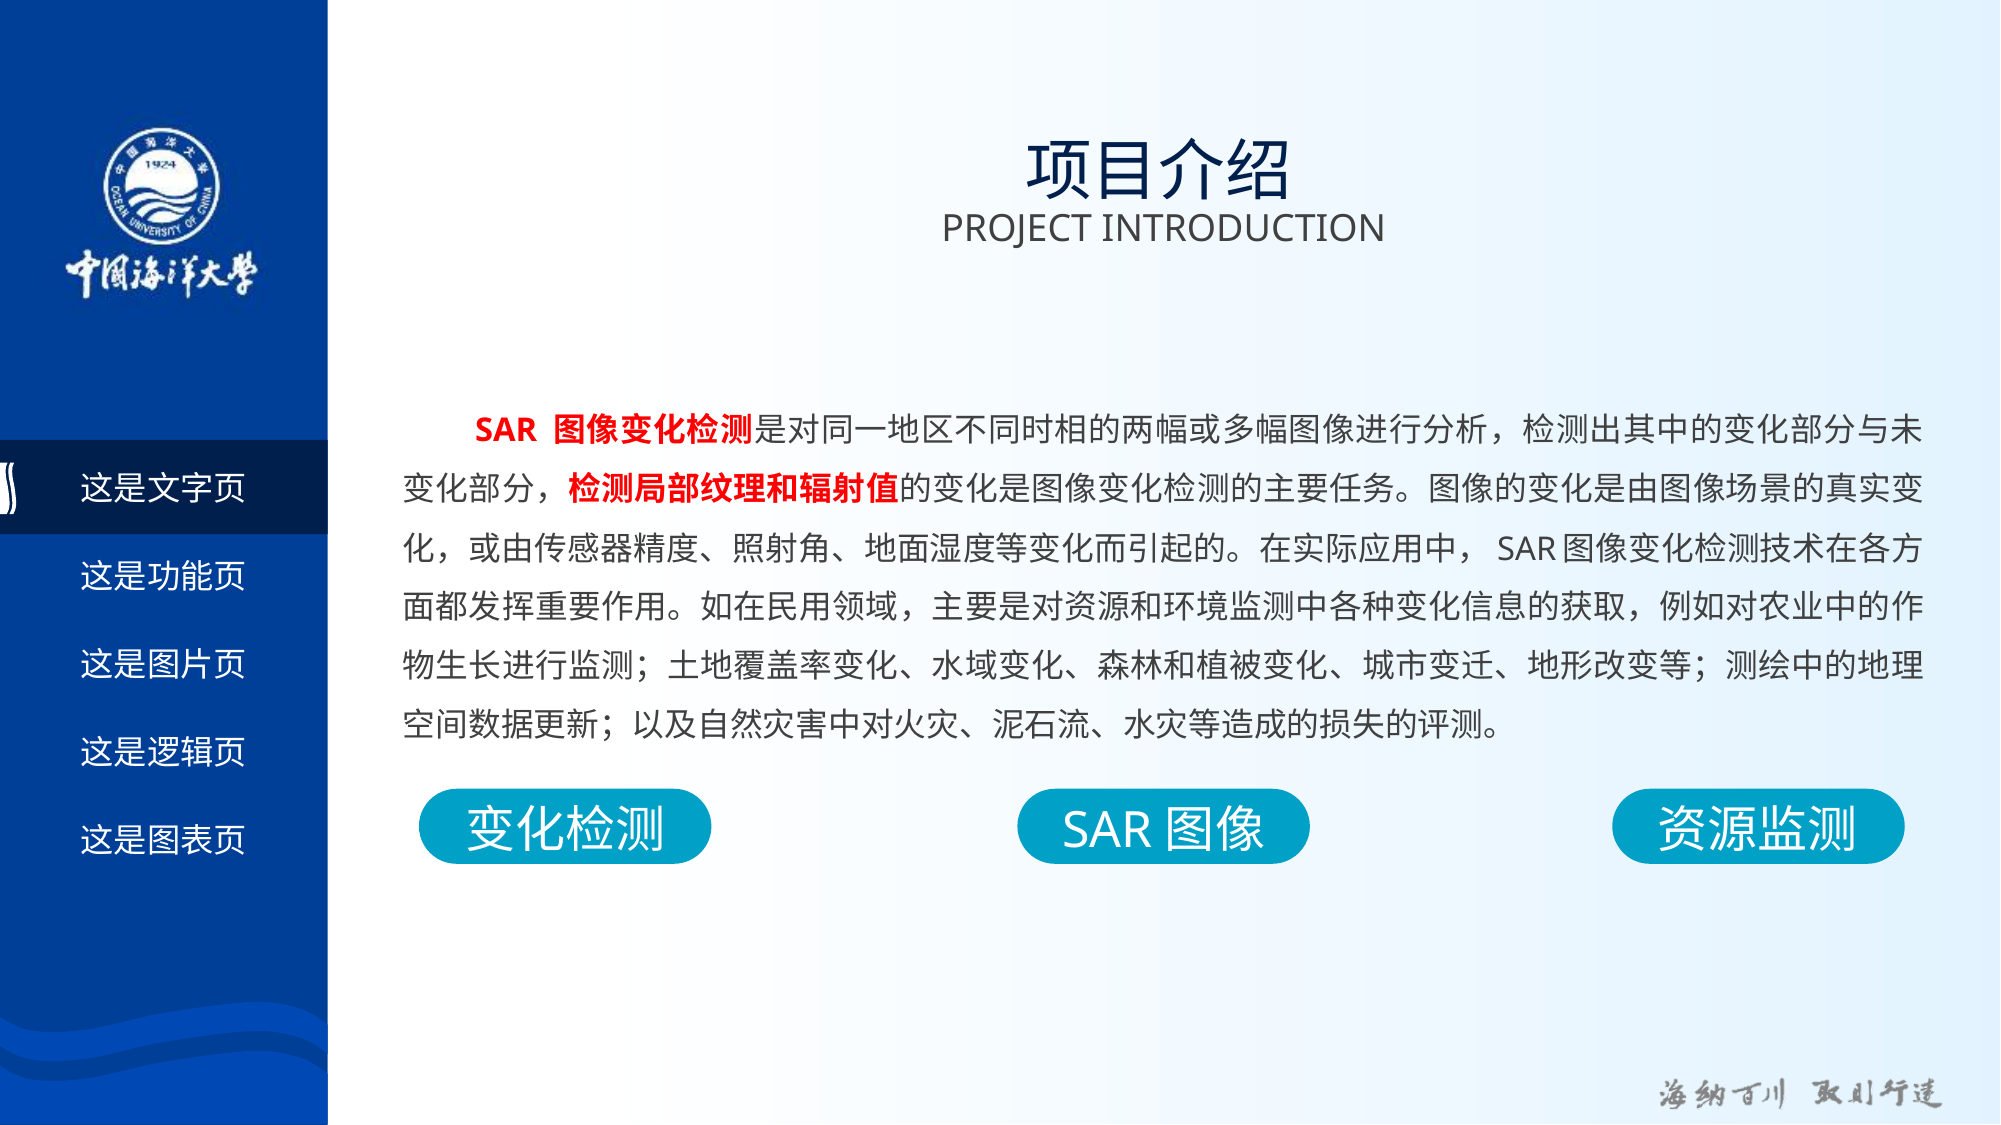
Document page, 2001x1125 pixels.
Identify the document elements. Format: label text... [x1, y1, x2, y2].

list 这是图表页 [13, 816, 314, 867]
list SAR 图像变化检测是对同一地区不同时相的两幅或多幅图像进行分析，检测出其中的变化部分与未变化部分，检测局部纹理和辐射值的变化是图像变化检测的主要任务。图像的变化是由图像场景的真实变化，或由传感器精度、照射角、地面湿度等变化而引起的。在实际应用中，SAR图像变化检测技术在各方面都发挥重要作用。如在民用领域，主要是对资源和环境监测中各种变化信息的获取，例如对农业中的作物生长进行监测；土地覆盖率变化、水域变化、森林和植被变化、城市变迁、地形改变等；测绘中的地理空间数据更新；以及自然灾害中对火灾、泥石流、水灾等造成的损失的评测。 [387, 381, 1940, 758]
list SAR图像 [986, 797, 1342, 869]
list 这是功能页 [13, 552, 314, 603]
list 变化检测 [387, 797, 743, 869]
picture [1501, 1065, 1962, 1119]
list PROJECT INTRODUCTION [387, 208, 1940, 381]
list 这是图片页 [13, 640, 314, 691]
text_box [0, 439, 328, 535]
list 资源监测 [1580, 797, 1935, 868]
list 这是逻辑页 [13, 728, 314, 779]
picture [41, 111, 294, 314]
title 项目介绍 [587, 124, 1730, 208]
